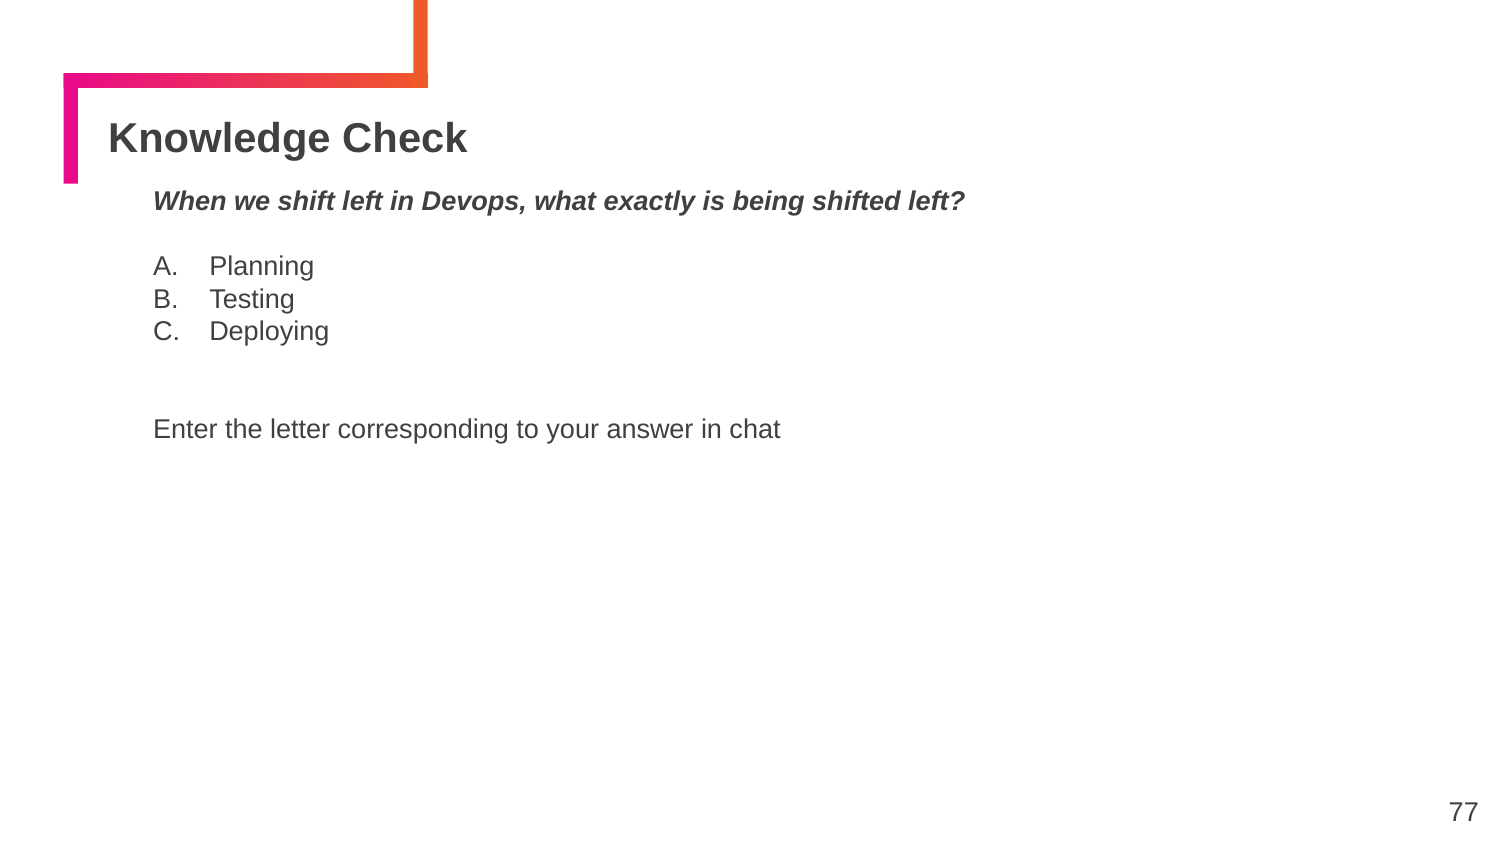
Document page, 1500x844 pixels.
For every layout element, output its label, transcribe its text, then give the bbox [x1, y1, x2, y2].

subtitle When we shift left in Devops, what exactly is being shifted left? Planning Testing Deploying Enter the letter corresponding to your answer in chat [100, 168, 1352, 690]
slide_number ‹#› [1403, 779, 1494, 844]
title Knowledge Check [100, 117, 1455, 169]
